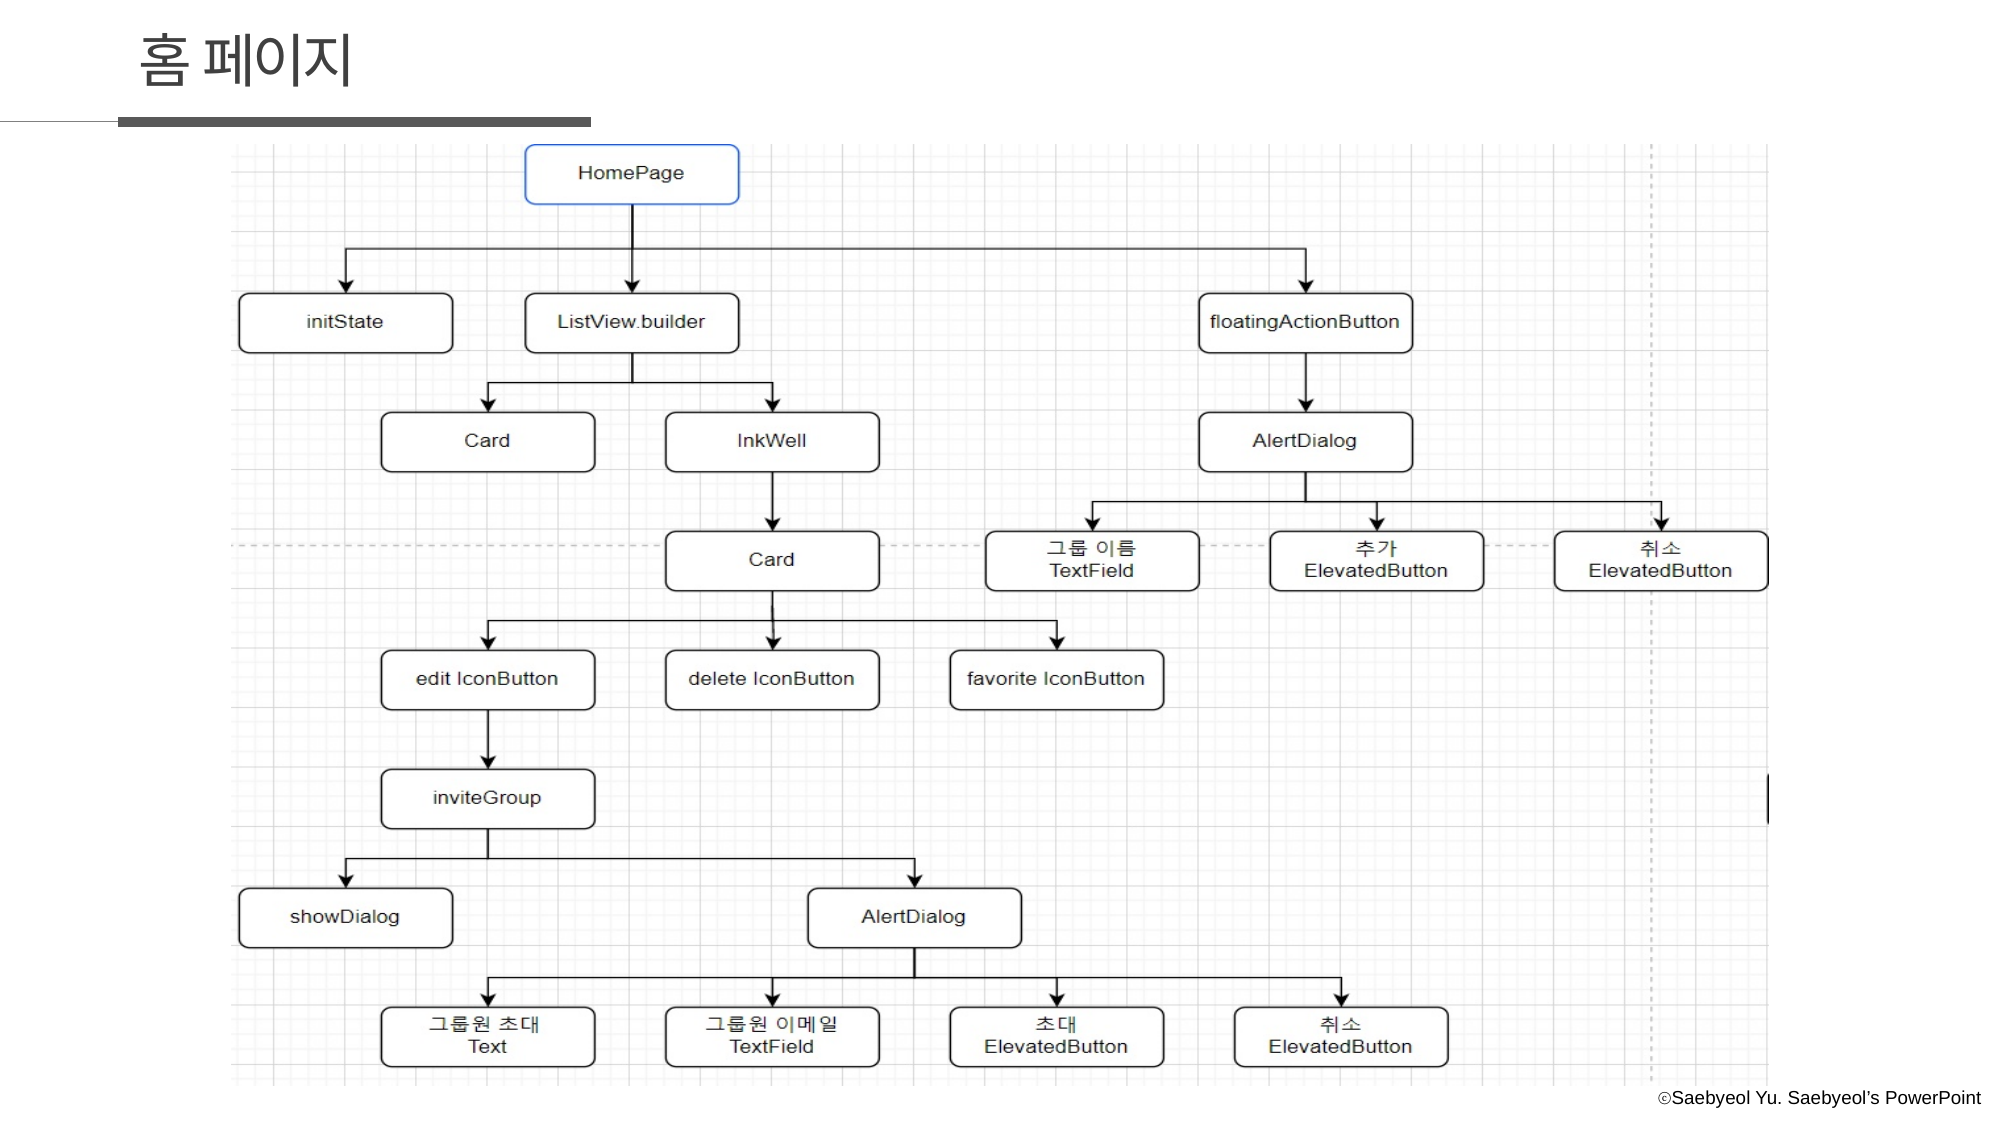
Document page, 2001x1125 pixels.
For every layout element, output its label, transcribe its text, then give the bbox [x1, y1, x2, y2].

picture [231, 144, 1769, 1086]
text_box 홈 페이지 [124, 16, 372, 102]
